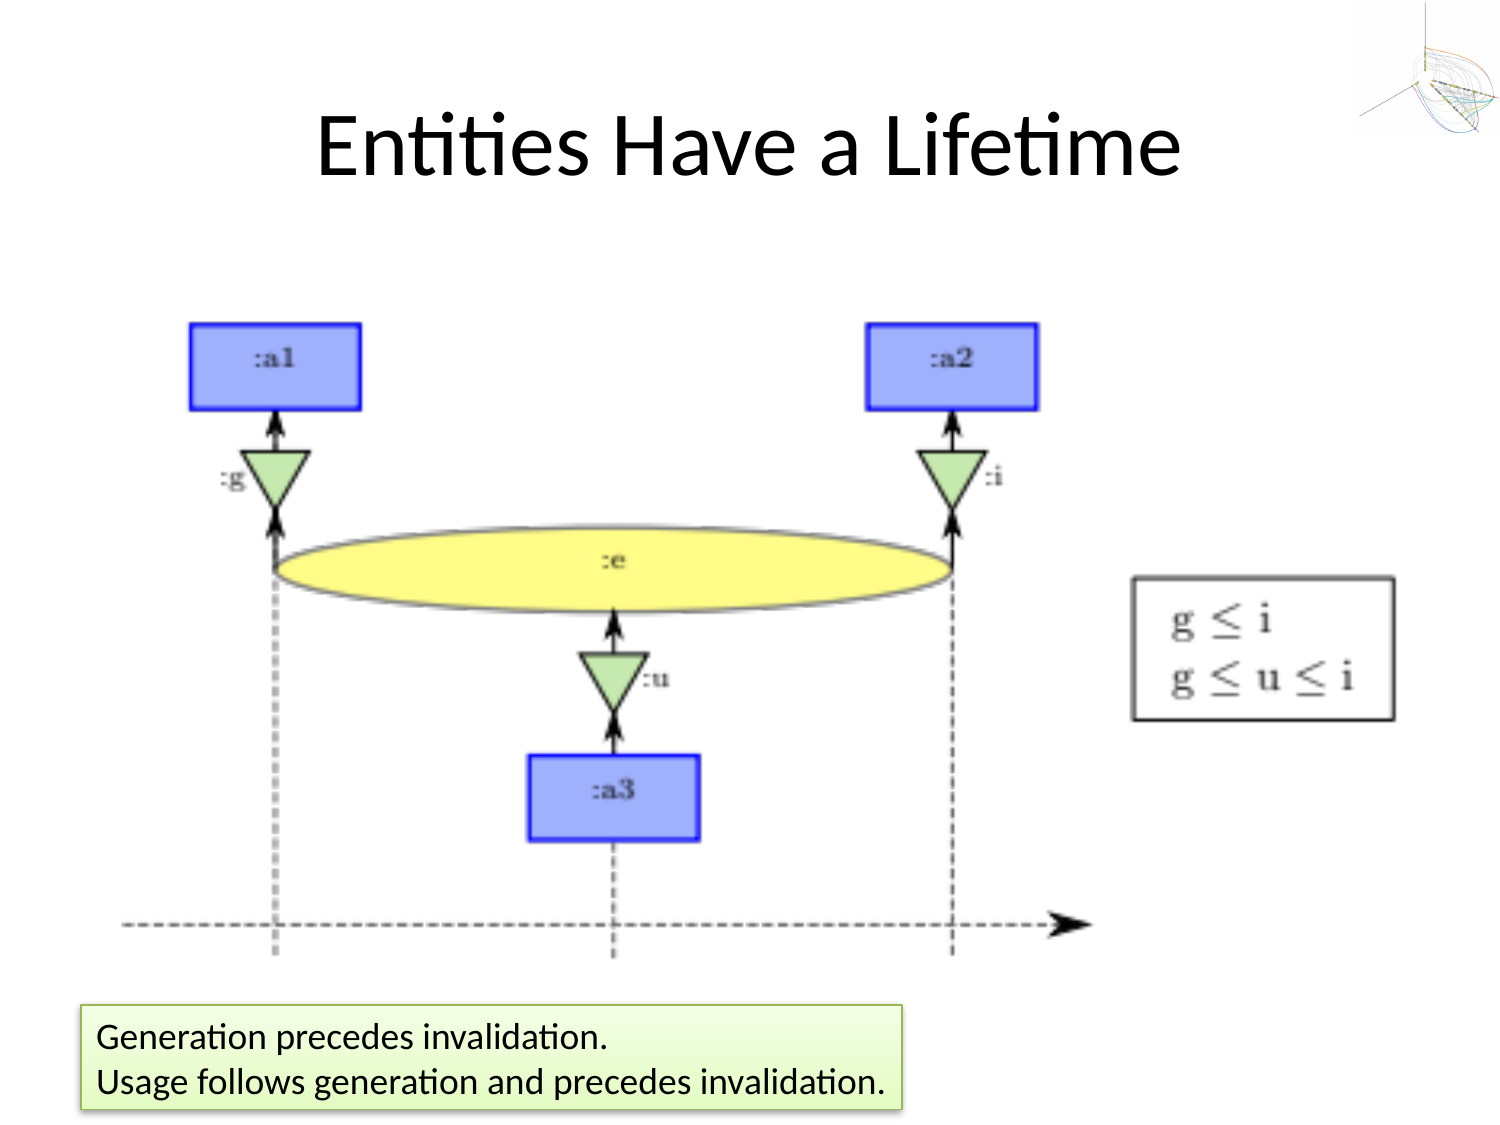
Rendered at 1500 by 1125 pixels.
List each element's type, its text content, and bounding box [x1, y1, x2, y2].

title Entities Have a Lifetime [75, 45, 1425, 233]
text_box Generation precedes invalidation. Usage follows generation and precedes invalidation. [80, 1014, 903, 1110]
picture [1356, 0, 1500, 135]
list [74, 262, 1426, 1006]
